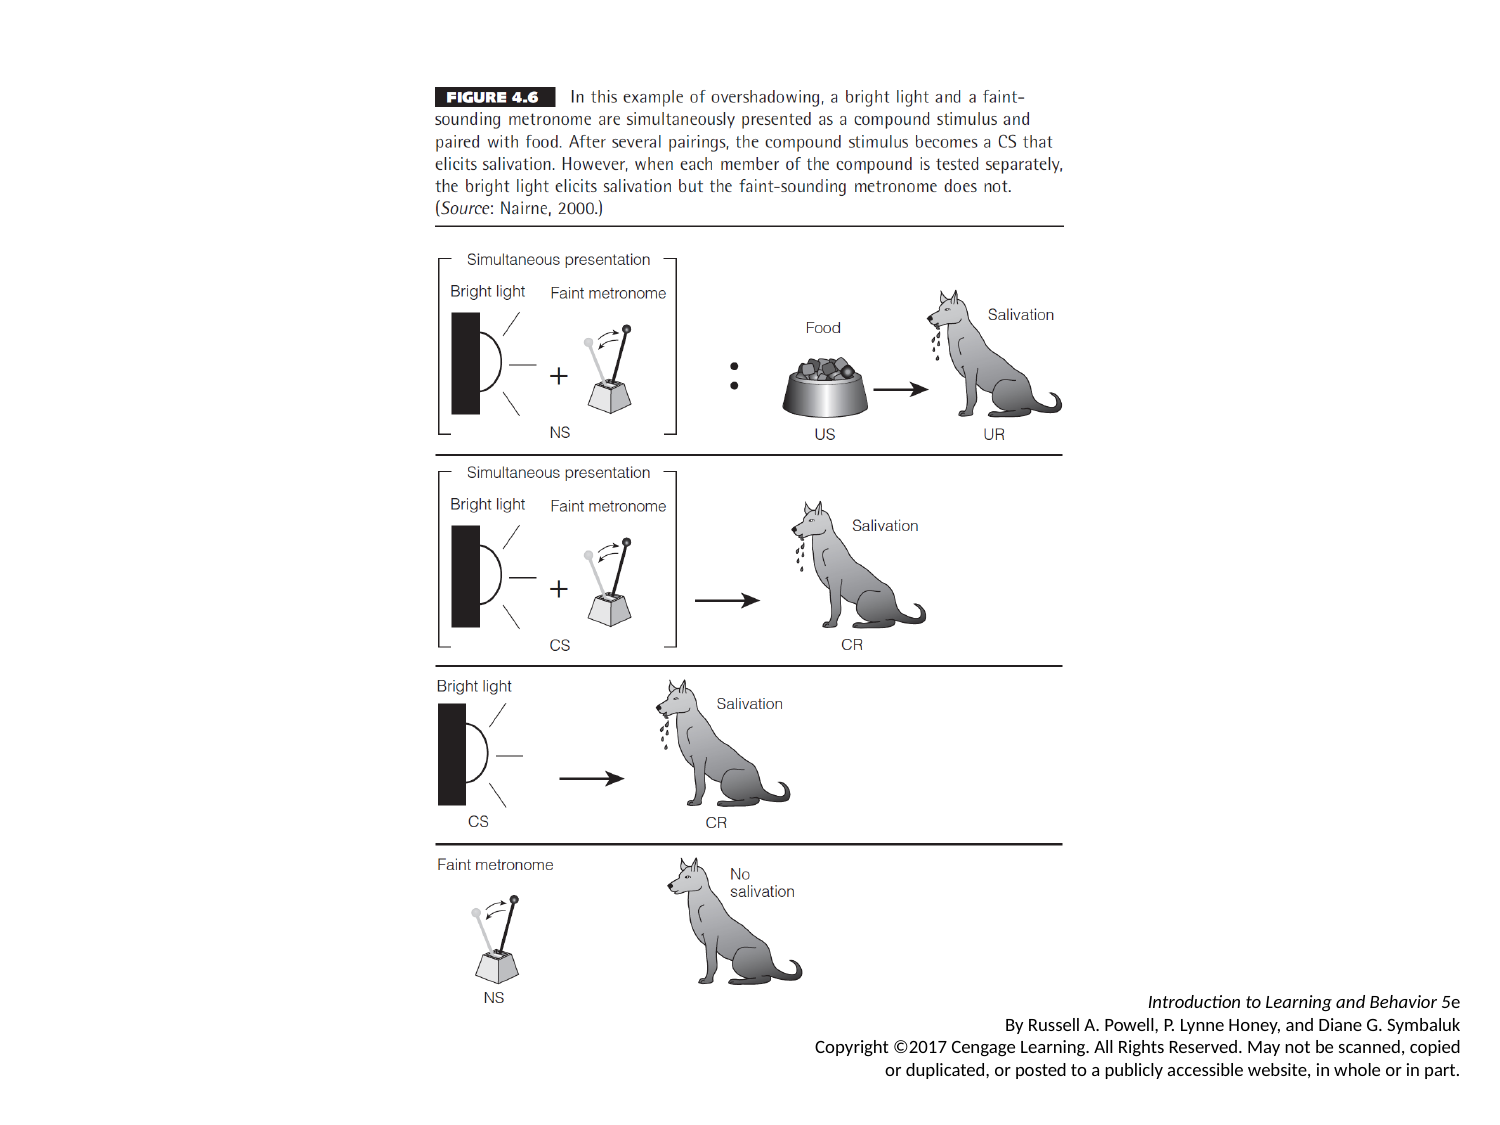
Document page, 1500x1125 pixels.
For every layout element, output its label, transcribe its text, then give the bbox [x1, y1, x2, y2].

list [429, 82, 1071, 1013]
title Figure 4.6 [75, 45, 1425, 233]
